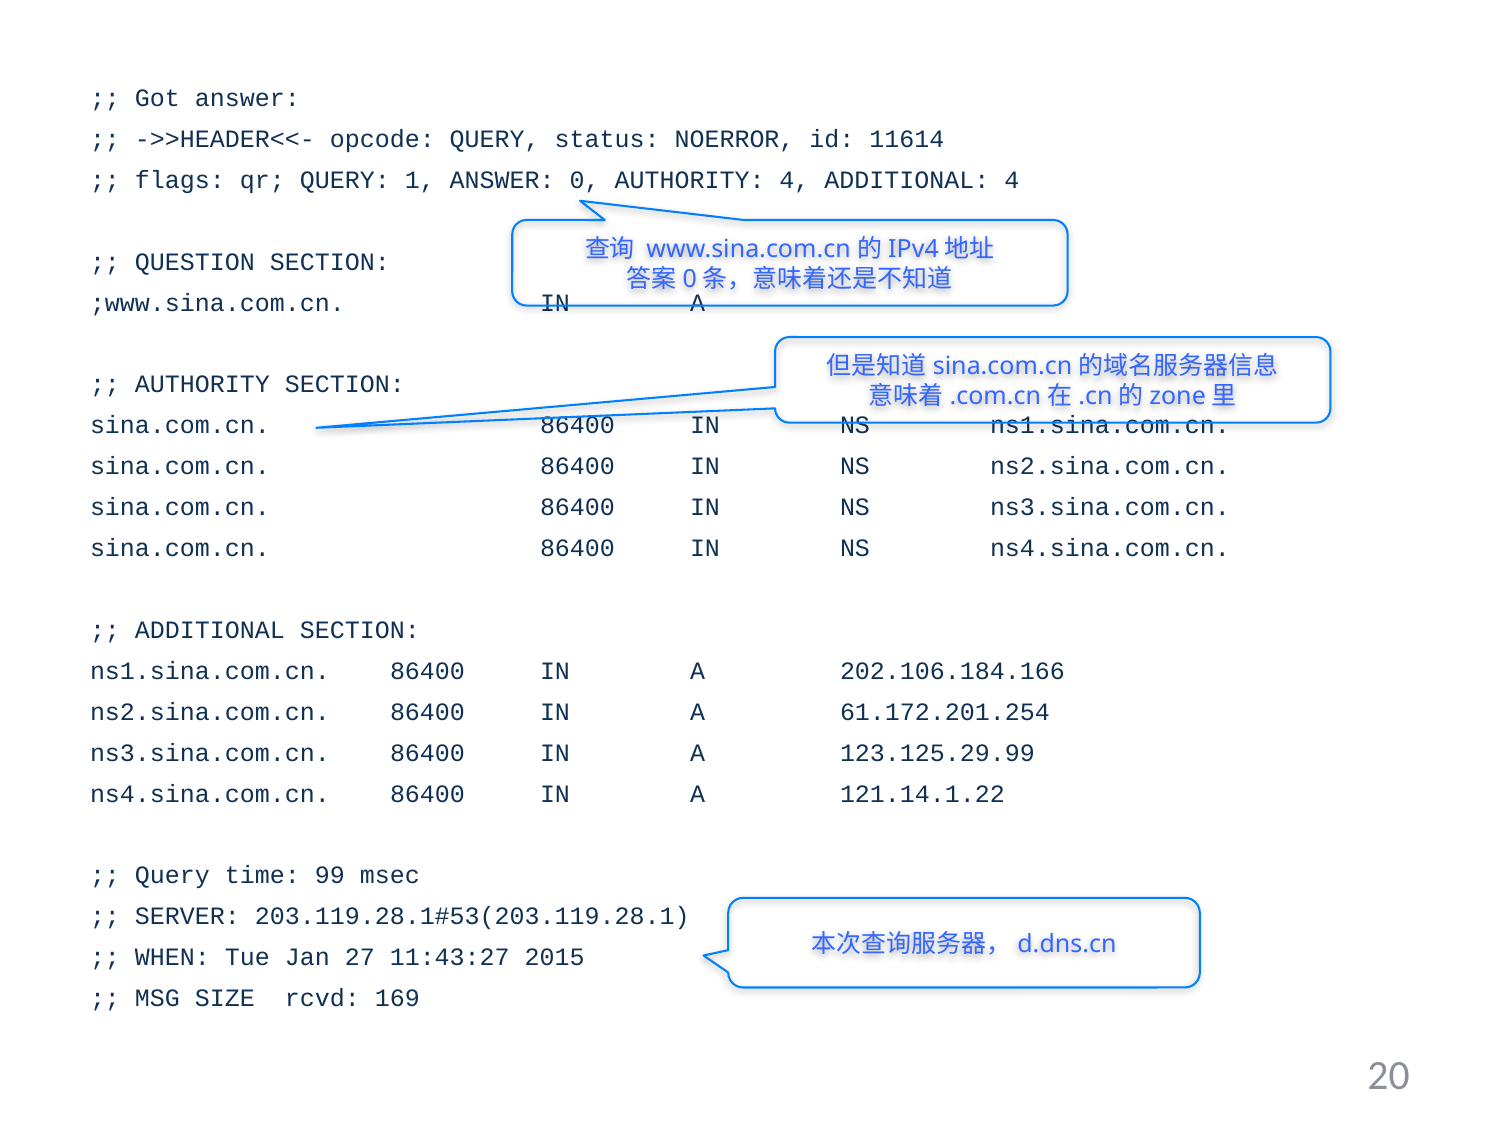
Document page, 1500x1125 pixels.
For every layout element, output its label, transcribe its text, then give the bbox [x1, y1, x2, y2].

text_box 查询 www.sina.com.cn的IPv4地址 答案0条，意味着还是不知道 [511, 200, 1069, 307]
slide_number 20 [1074, 1042, 1425, 1103]
text_box 本次查询服务器，d.dns.cn [702, 897, 1201, 989]
list ;; Got answer: ;; ->>HEADER<<- opcode: QUERY, status: NOERROR, id: 11614 ;; flags: qr; QUERY: 1, ANSWER: 0, AUTHORITY: 4, ADDITIONAL: 4 ;; QUESTION SECTION: ;www.sina.com.cn. IN A ;; AUTHORITY SECTION: sina.com.cn. 86400 IN NS ns1.sina.com.cn. sina.com.cn. 86400 IN NS ns2.sina.com.cn. sina.com.cn. 86400 IN NS ns3.sina.com.cn. sina.com.cn. 86400 IN NS ns4.sina.com.cn. ;; ADDITIONAL SECTION: ns1.sina.com.cn. 86400 IN A 202.106.184.166 ns2.sina.com.cn. 86400 IN A 61.172.201.254 ns3.sina.com.cn. 86400 IN A 123.125.29.99 ns4.sina.com.cn. 86400 IN A 121.14.1.22 ;; Query time: 99 msec ;; SERVER: 203.119.28.1#53(203.119.28.1) ;; WHEN: Tue Jan 27 11:43:27 2015 ;; MSG SIZE rcvd: 169 [75, 33, 1425, 919]
text_box 但是知道sina.com.cn的域名服务器信息 意味着.com.cn在.cn的zone里 [315, 336, 1332, 429]
title NSEC/NSEC3示意图 [319, 347, 1334, 432]
